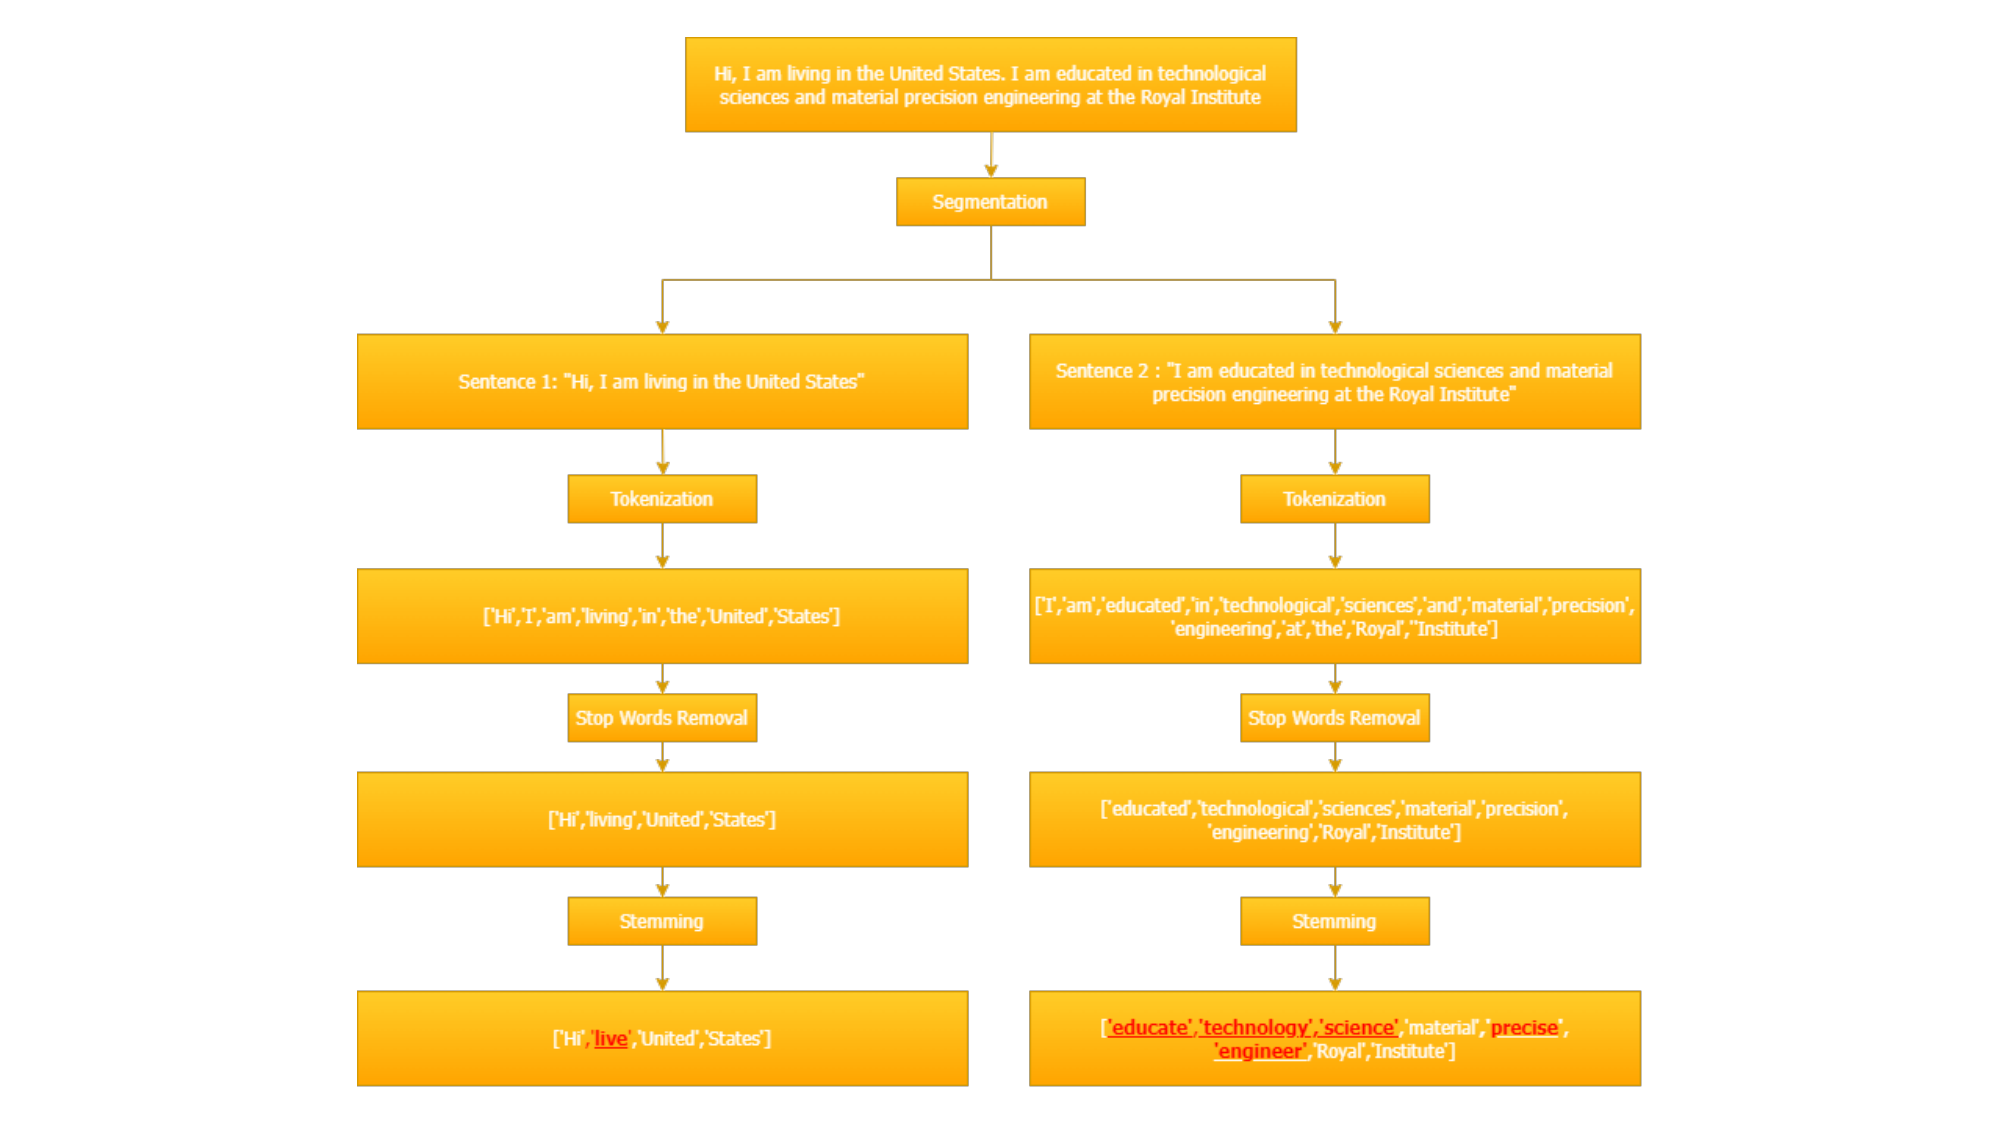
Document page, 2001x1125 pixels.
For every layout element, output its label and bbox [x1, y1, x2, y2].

picture [357, 37, 1643, 1088]
